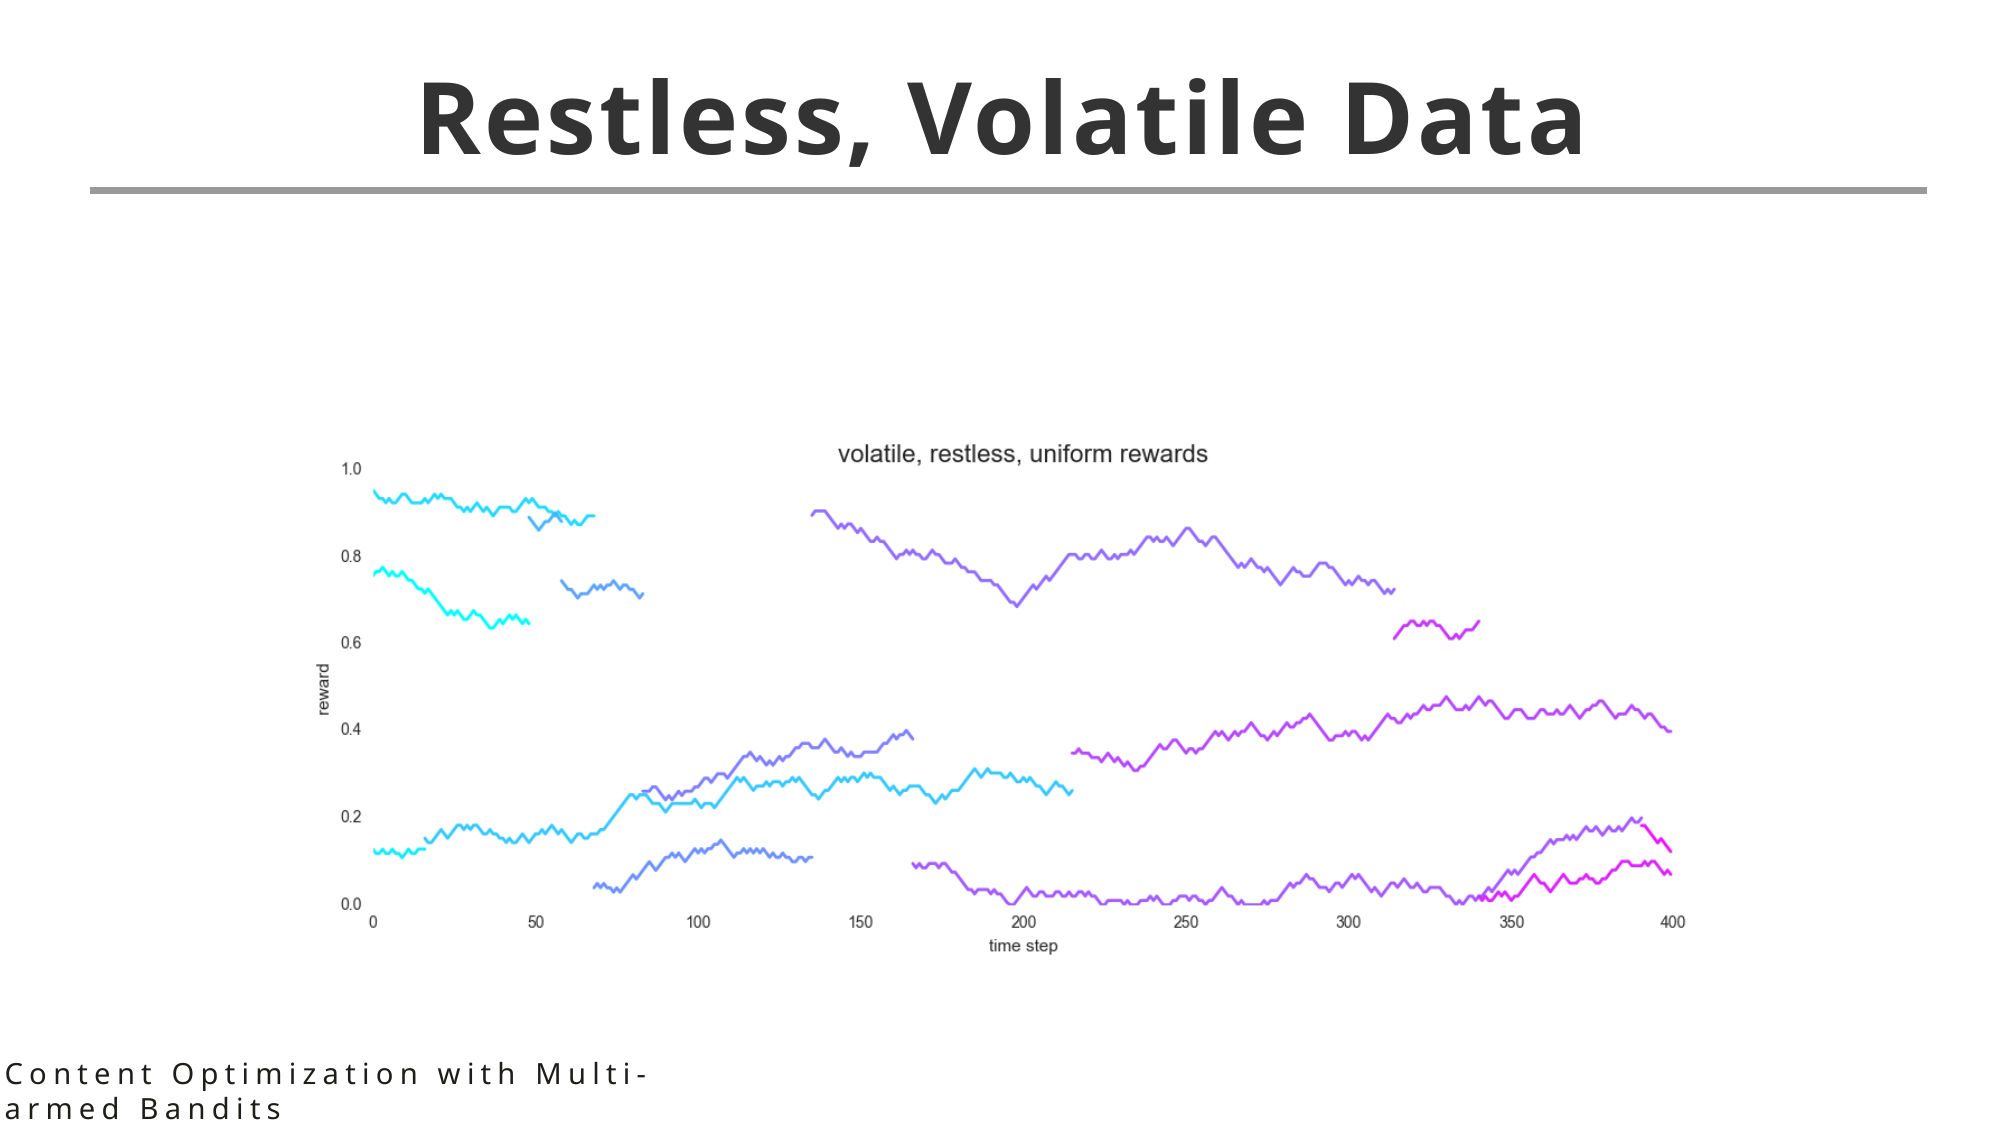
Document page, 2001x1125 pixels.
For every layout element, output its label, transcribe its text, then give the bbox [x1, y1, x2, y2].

title Restless, Volatile Data [113, 39, 1892, 179]
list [163, 414, 1843, 975]
